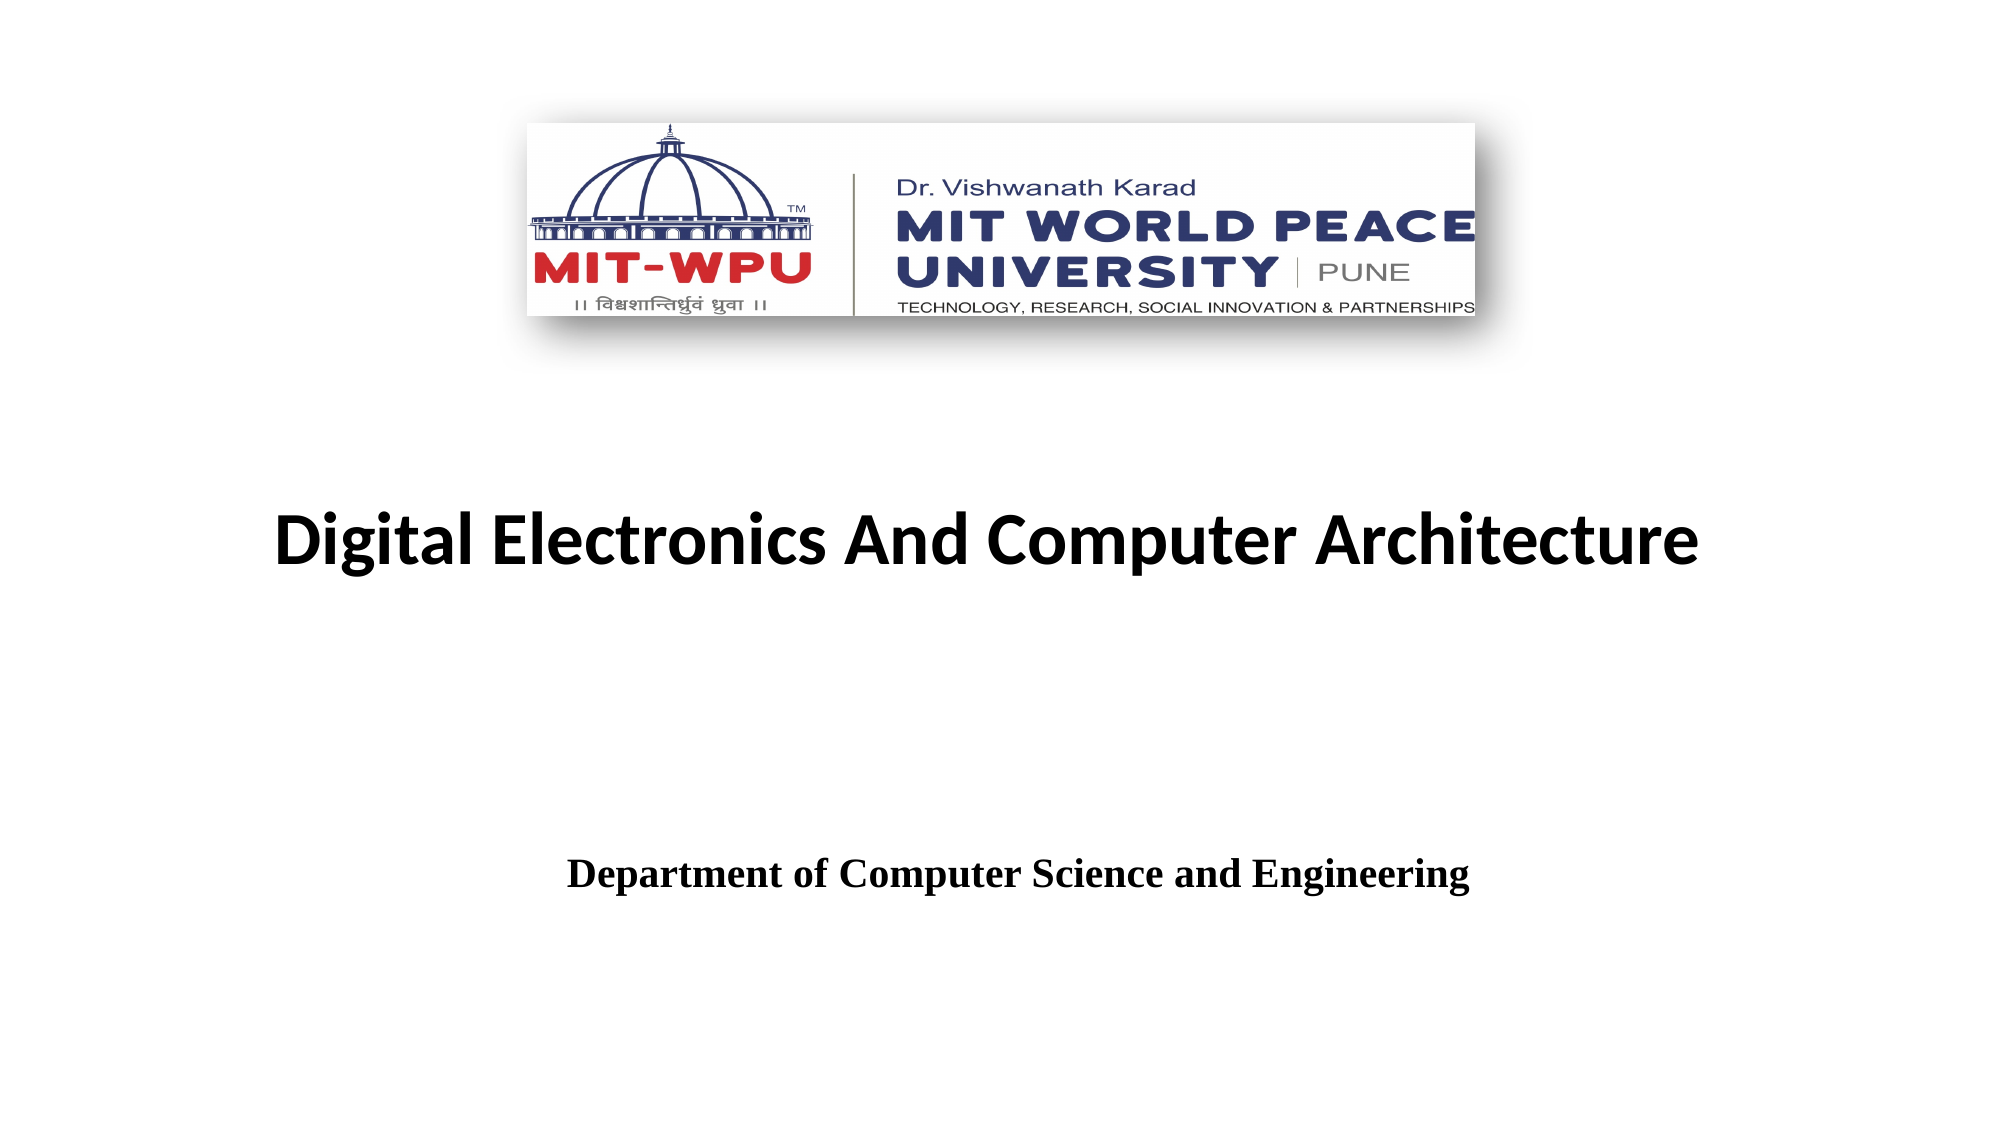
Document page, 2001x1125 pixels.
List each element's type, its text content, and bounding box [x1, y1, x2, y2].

subtitle Department of Computer Science and Engineering [268, 843, 1769, 923]
text_box Digital Electronics And Computer Architecture [109, 473, 1928, 589]
picture [527, 122, 1475, 316]
